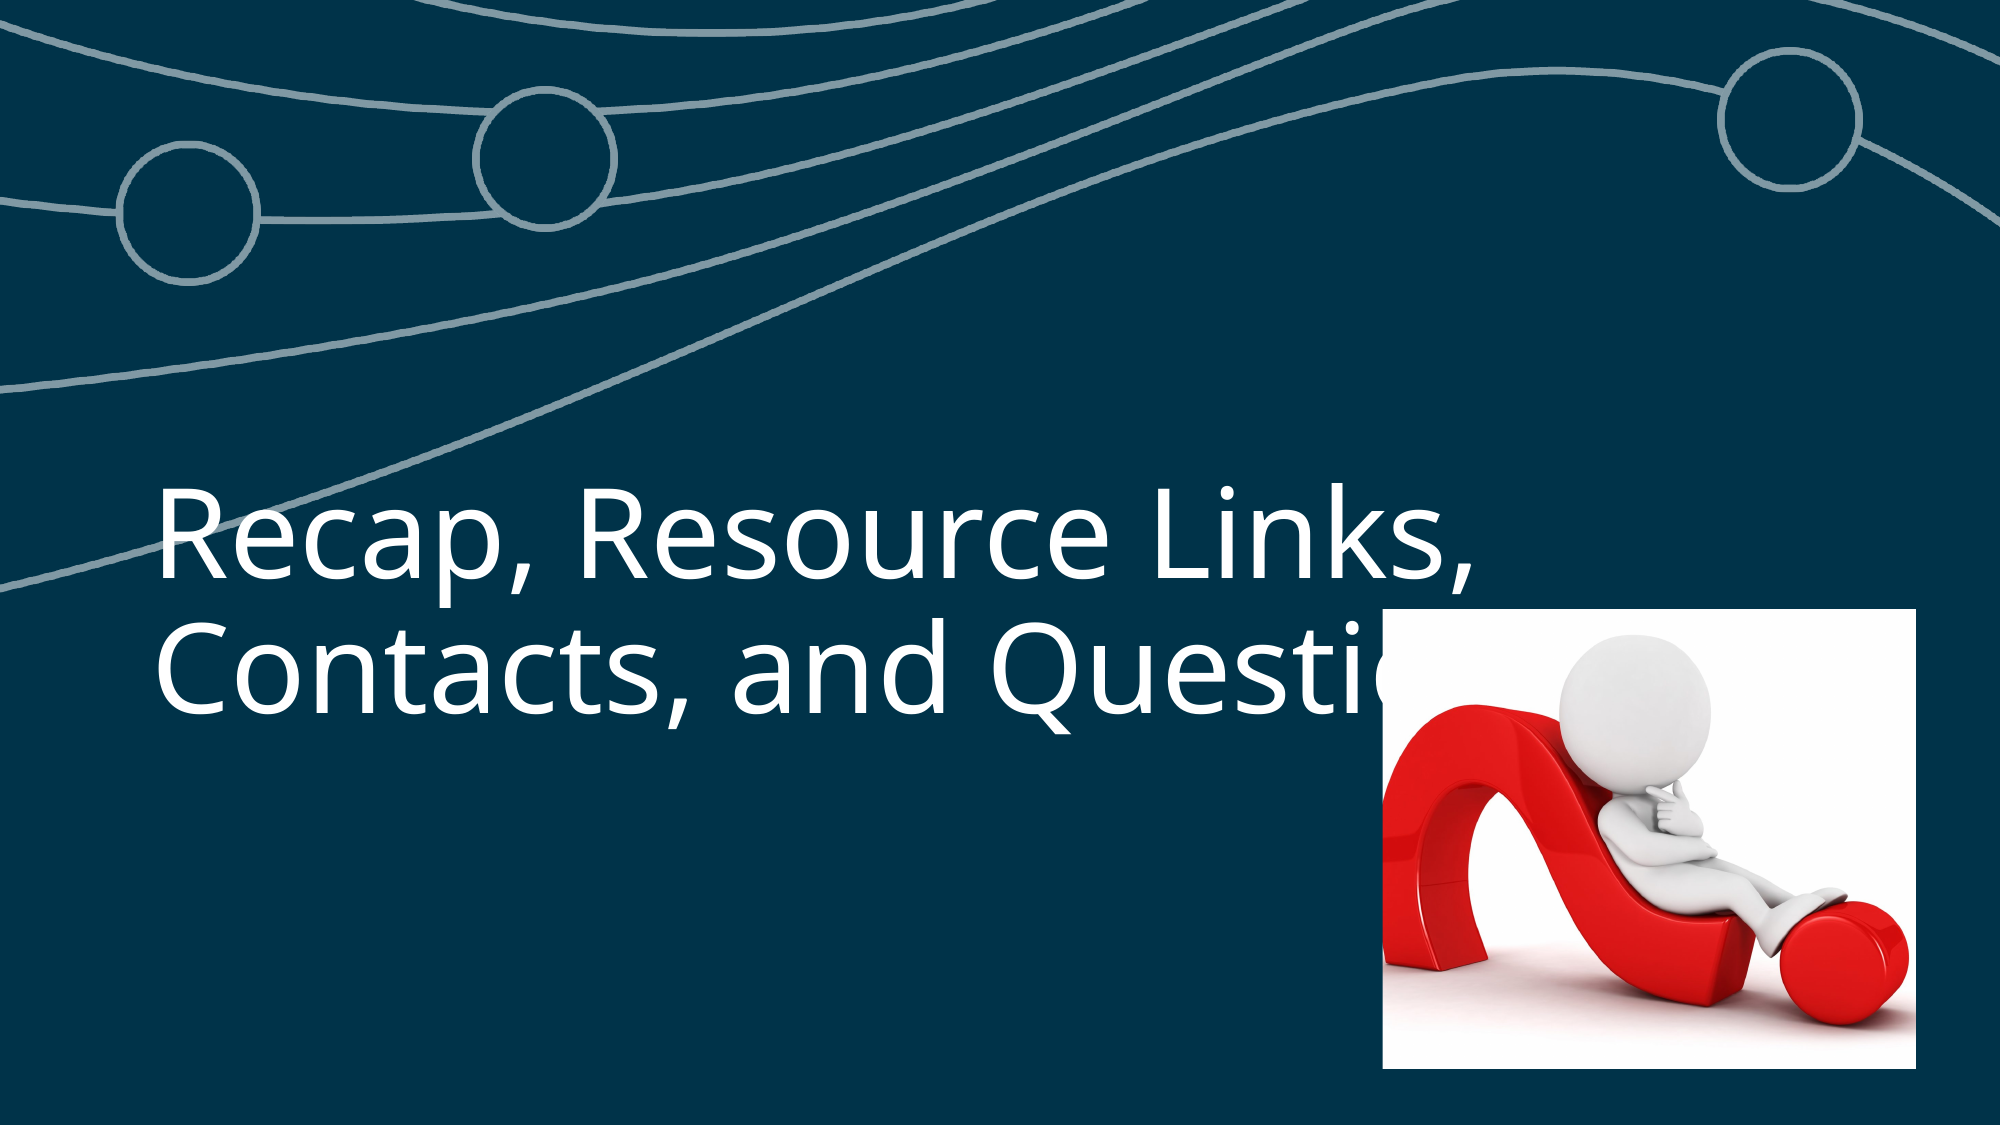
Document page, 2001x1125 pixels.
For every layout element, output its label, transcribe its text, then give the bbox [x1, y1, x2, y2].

picture [1813, 0, 2000, 64]
title Recap, Resource Links, Contacts, and Questions [136, 289, 1862, 749]
picture [1382, 610, 1915, 1068]
picture [0, 550, 136, 592]
picture [0, 0, 1306, 285]
picture [418, 0, 993, 36]
picture [602, 0, 1455, 289]
picture [0, 371, 136, 393]
picture [823, 48, 2000, 289]
